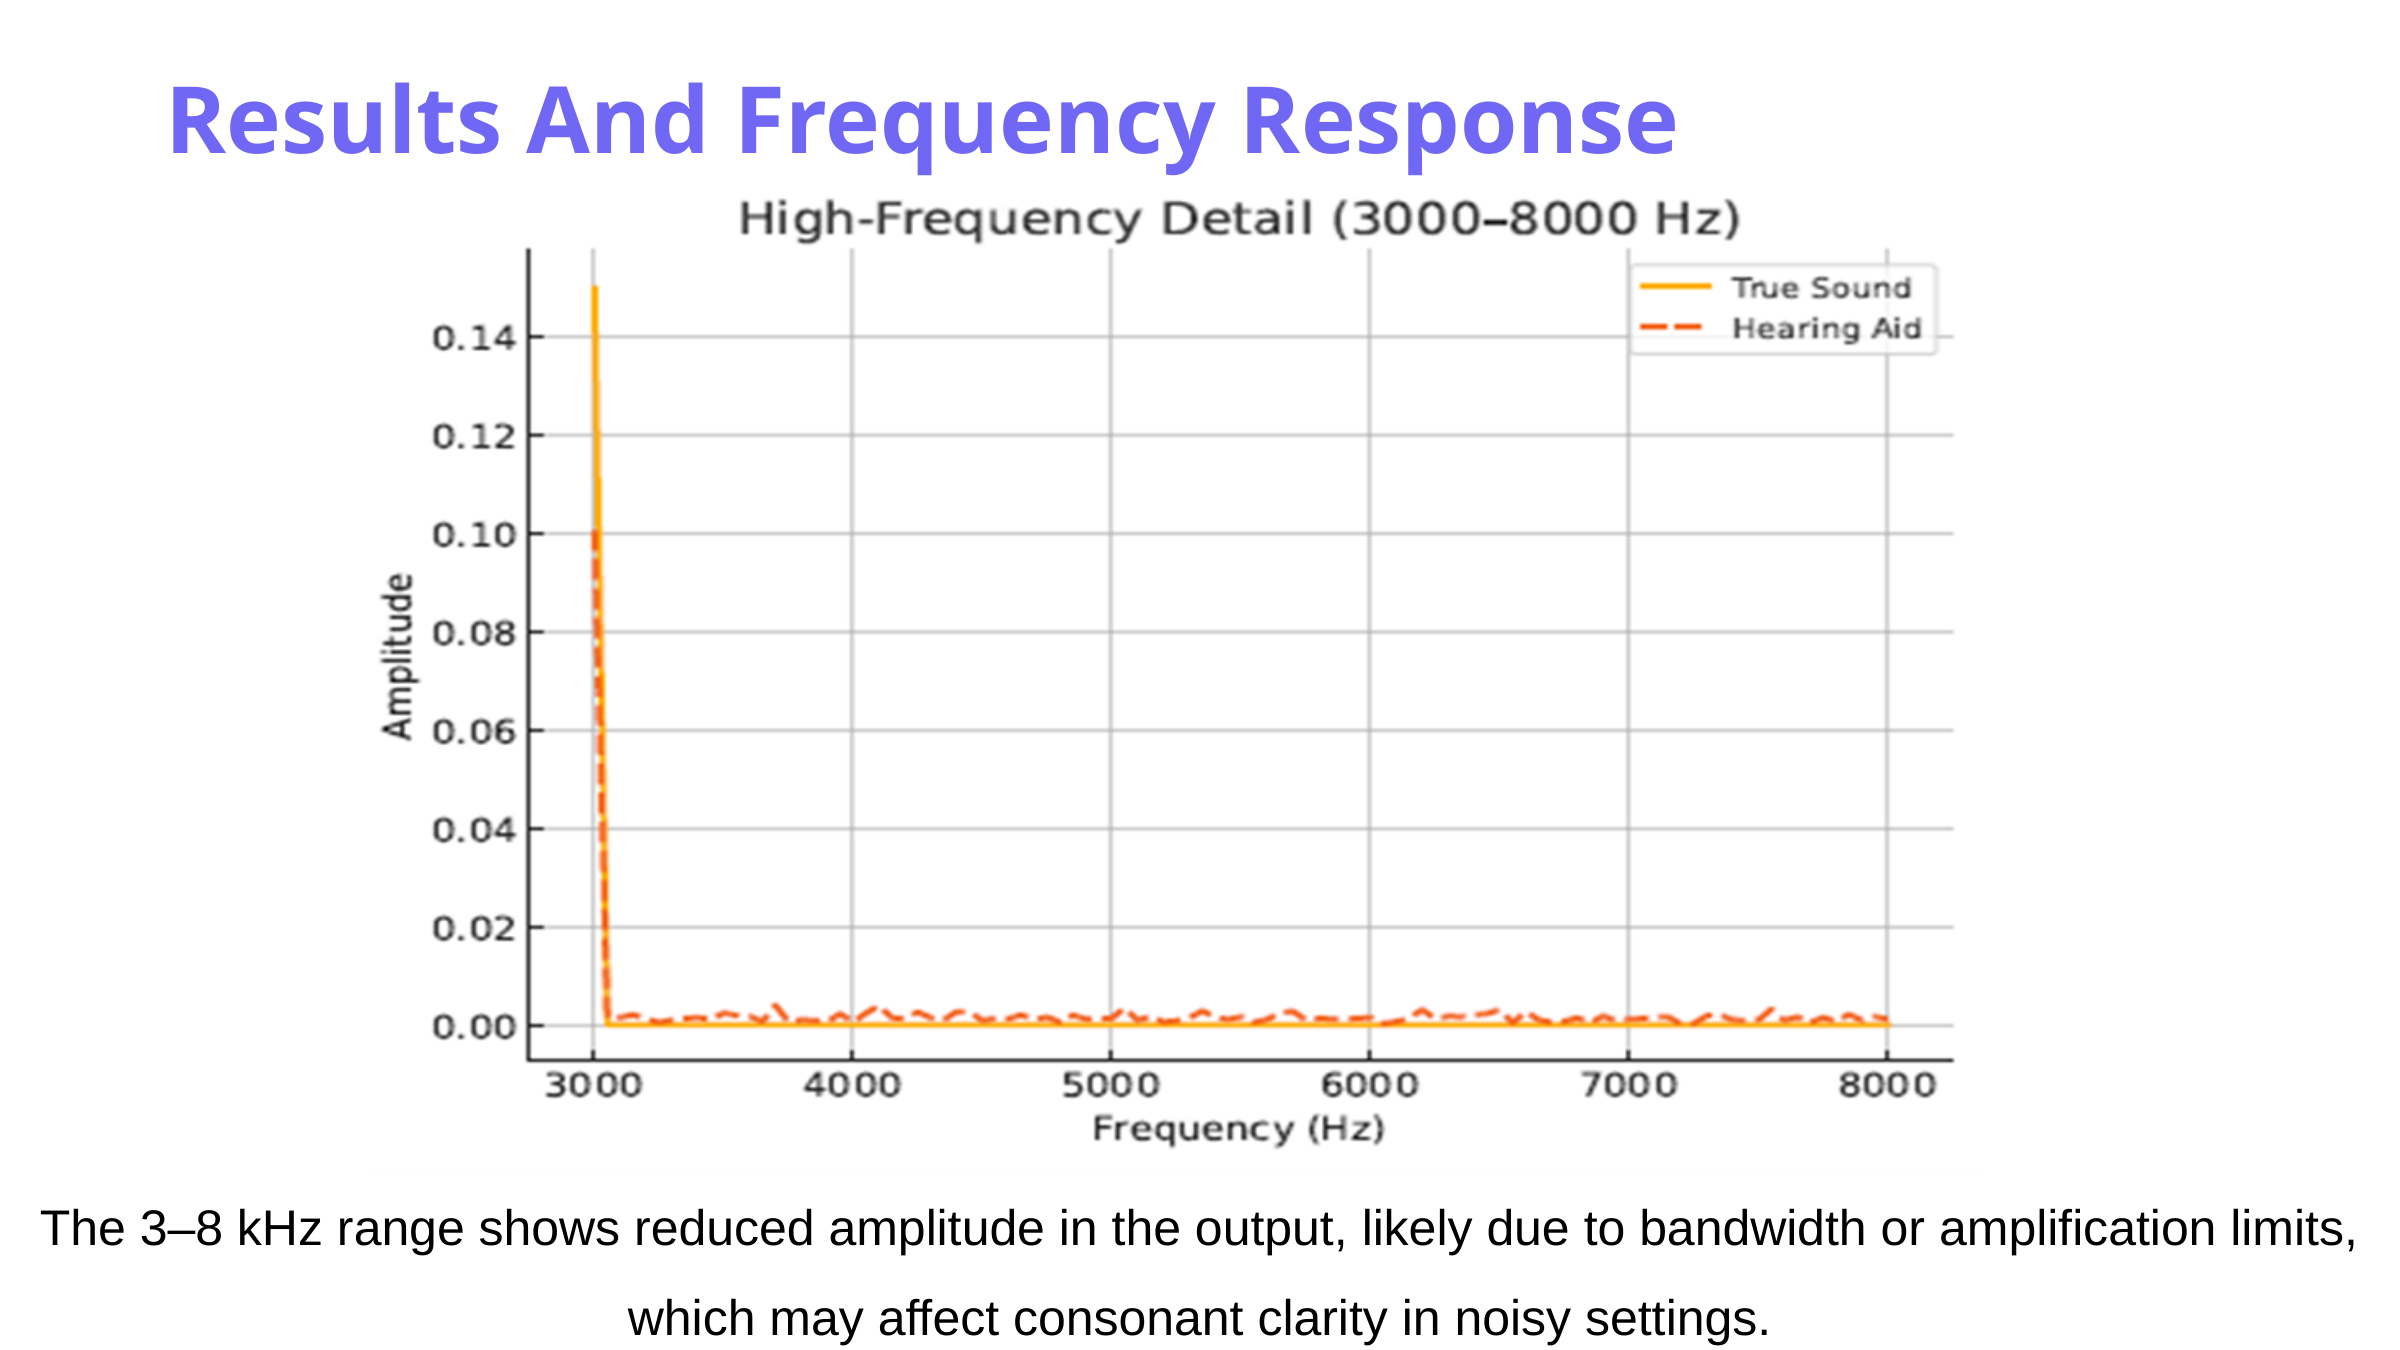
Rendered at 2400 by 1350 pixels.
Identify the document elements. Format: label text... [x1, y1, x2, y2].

text_box The 3–8 kHz range shows reduced amplitude in the output, likely due to bandwidth or amplification limits, which may affect consonant clarity in noisy settings. [21, 1157, 2379, 1350]
picture [367, 182, 1981, 1172]
text_box Results And Frequency Response [165, 94, 1493, 173]
